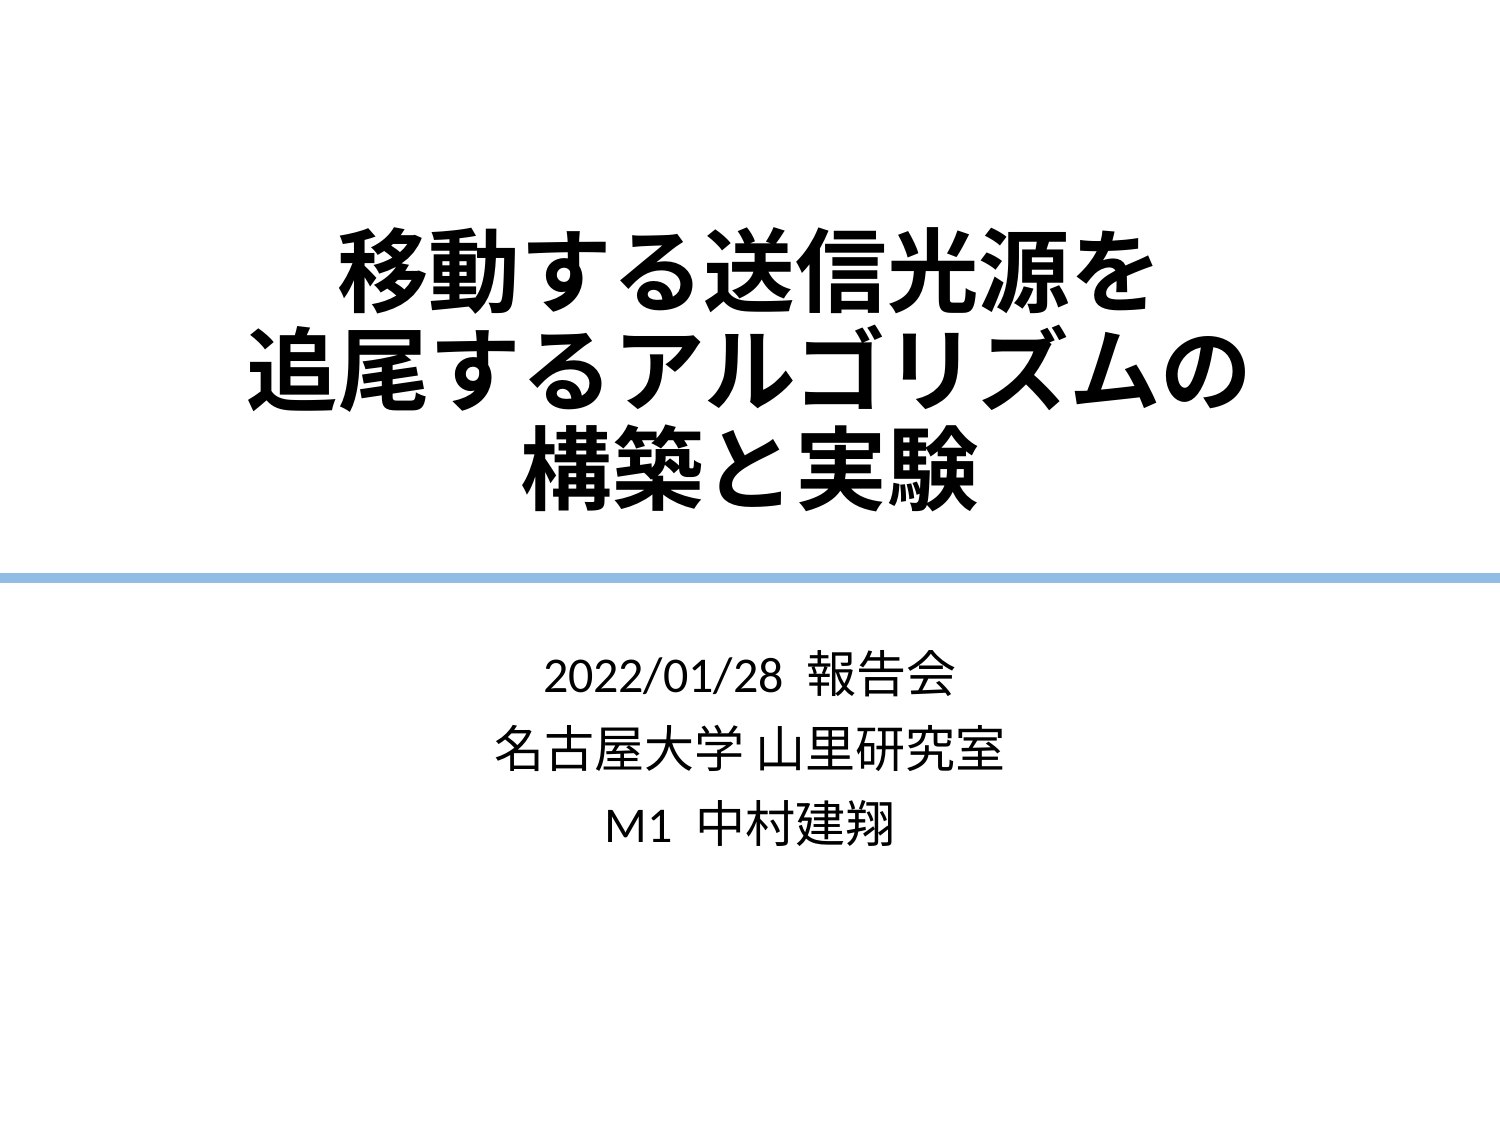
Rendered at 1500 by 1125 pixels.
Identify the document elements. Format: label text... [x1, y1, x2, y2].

title 移動する送信光源を 追尾するアルゴリズムの 構築と実験 [112, 184, 1388, 532]
subtitle 2022/01/28 報告会 名古屋大学 山里研究室 M1 中村建翔 [187, 641, 1313, 863]
